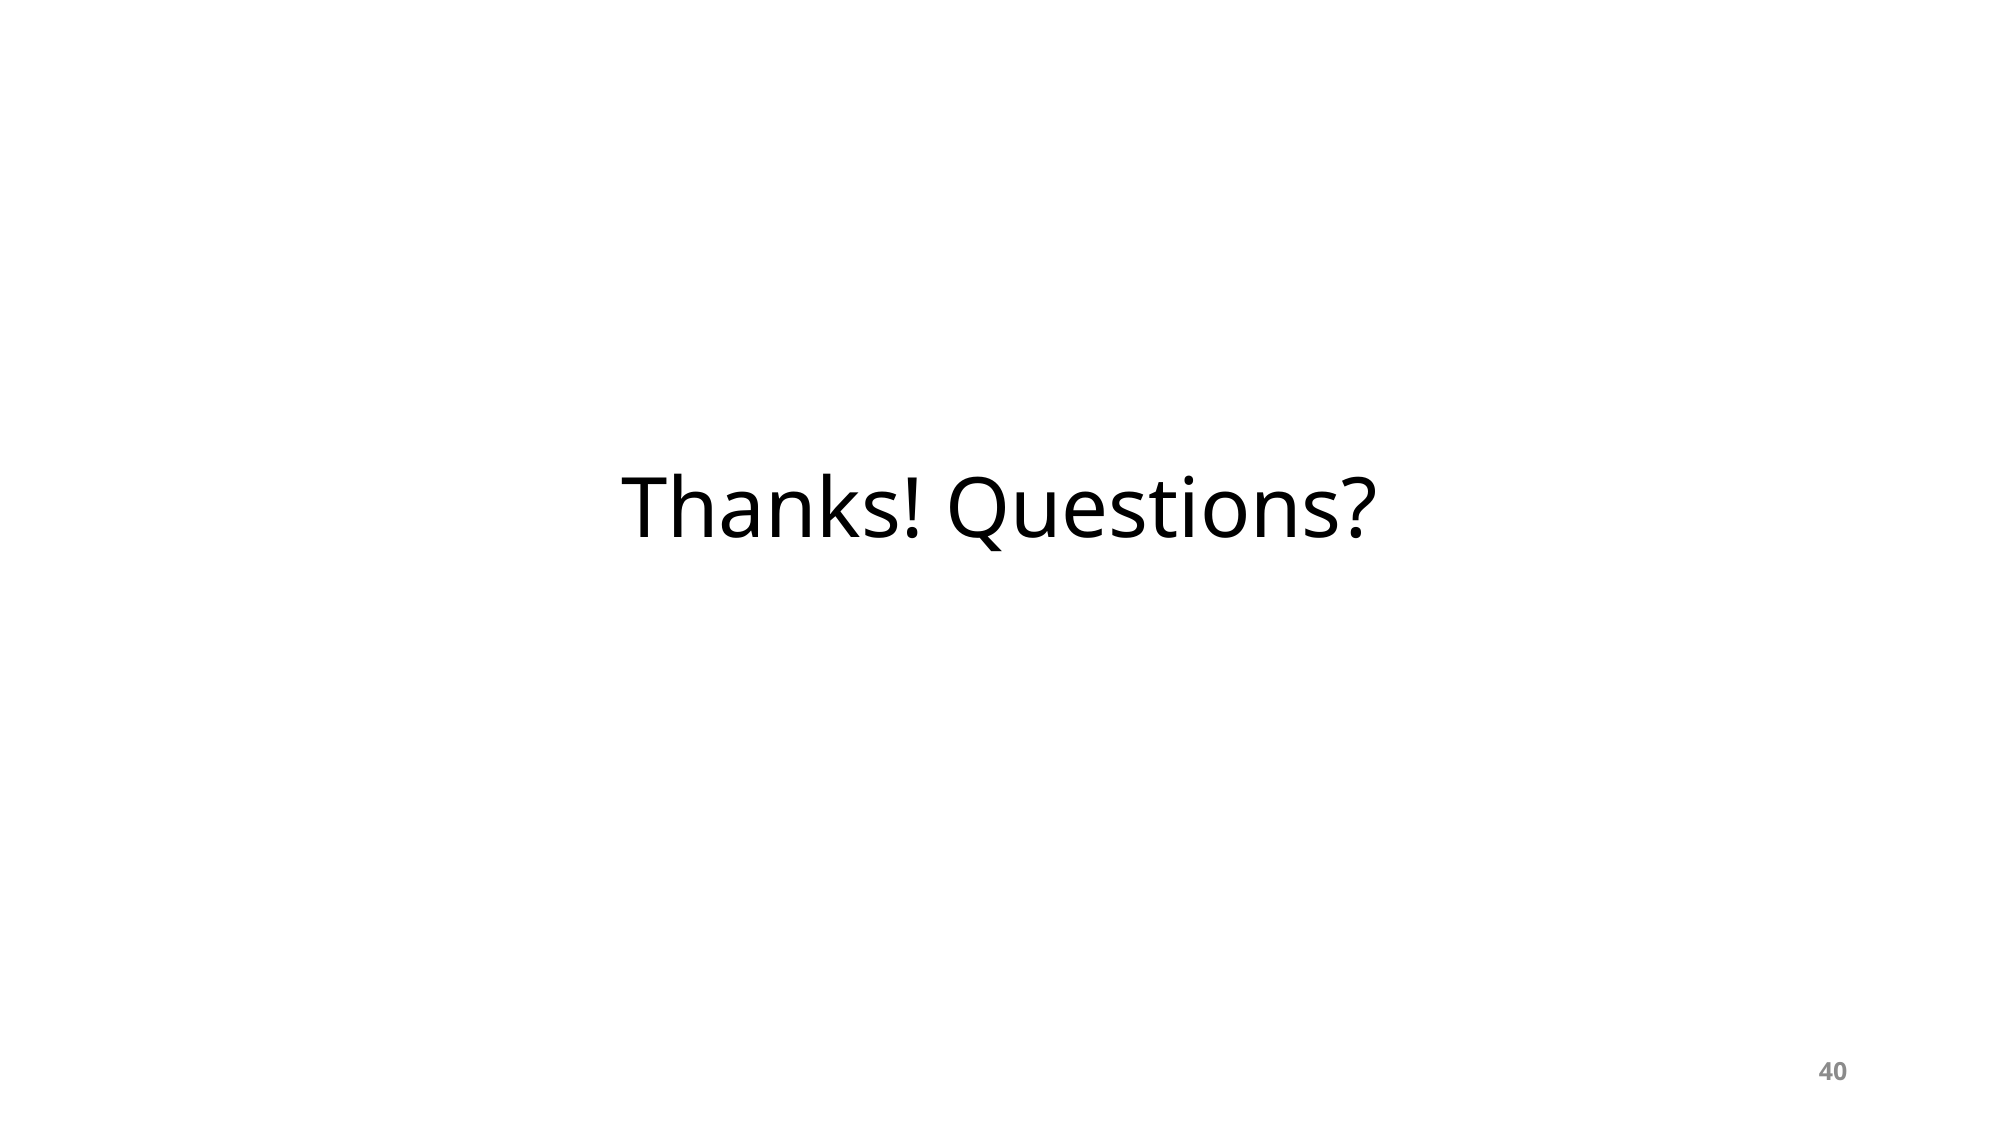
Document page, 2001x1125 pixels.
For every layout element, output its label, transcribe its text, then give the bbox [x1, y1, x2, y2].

text_box Thanks! Questions? [606, 446, 1394, 562]
slide_number 40 [1412, 1042, 1863, 1103]
